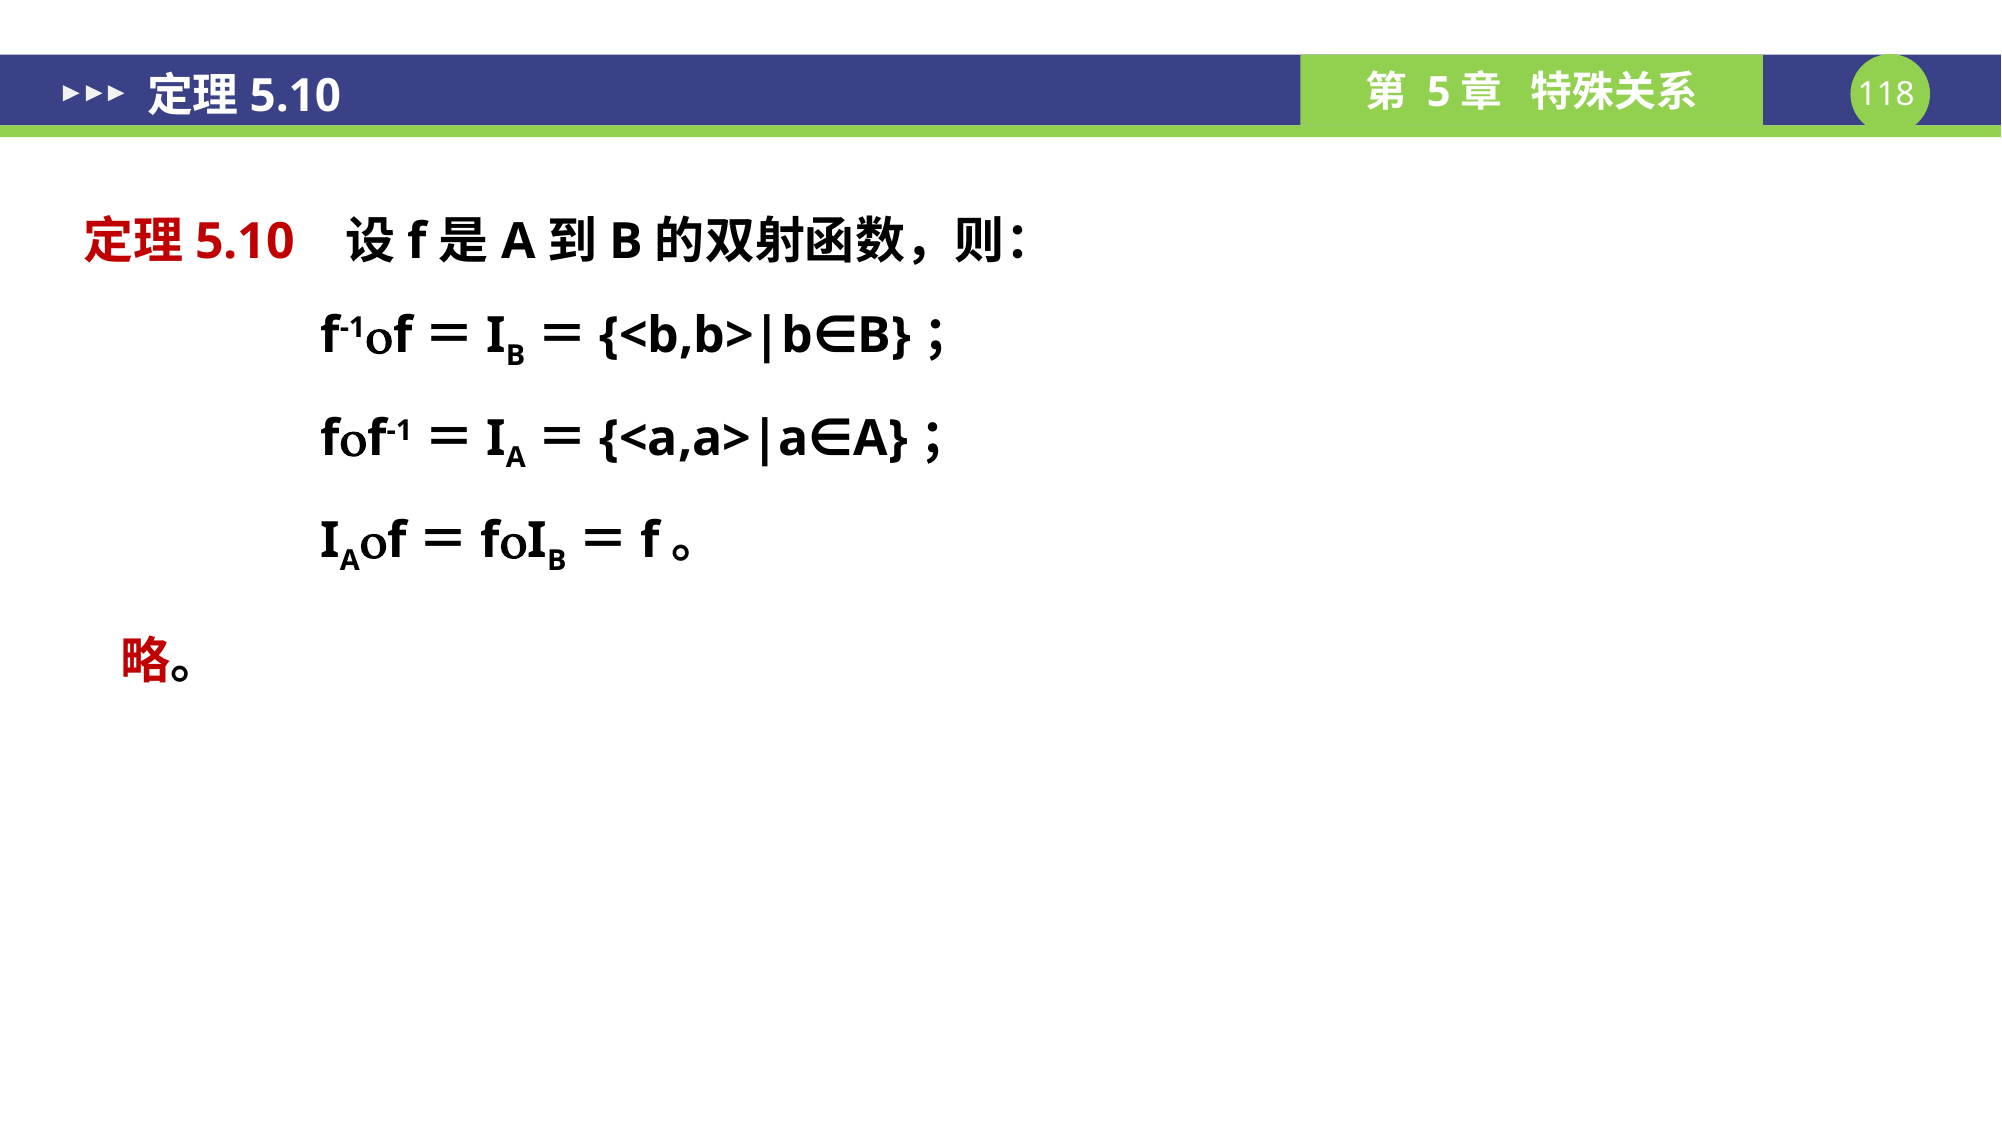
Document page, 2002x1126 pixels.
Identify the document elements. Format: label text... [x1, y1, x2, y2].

list 定理5.10 设f是A到B的双射函数，则： f-1f＝IB＝{<b,b>|b∈B}； ff-1＝IA＝{<a,a>|a∈A}； IAf＝fIB＝f。 [63, 168, 1351, 563]
title 定理5.10 [127, 57, 1003, 129]
text_box 略。 [100, 606, 274, 711]
